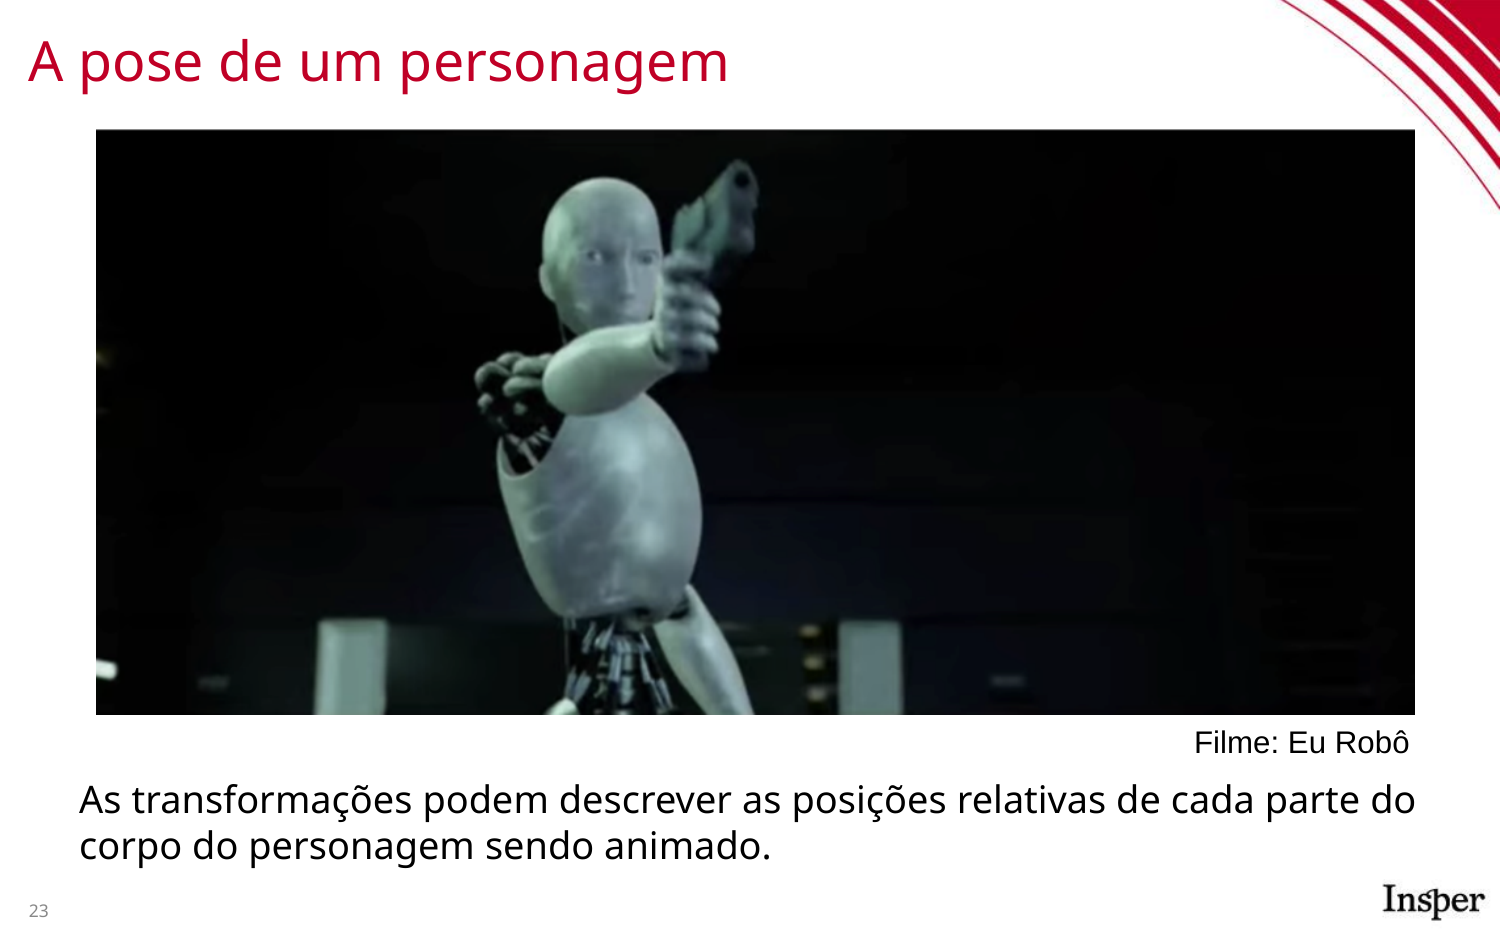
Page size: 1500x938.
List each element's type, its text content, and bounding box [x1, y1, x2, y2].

text_box Filme: Eu Robô [1179, 714, 1434, 776]
slide_number 23 [0, 887, 78, 938]
list As transformações podem descrever as posições relativas de cada parte do corpo do personagem sendo animado. [64, 768, 1447, 876]
picture [95, 0, 1500, 938]
title A pose de um personagem [13, 18, 1397, 104]
